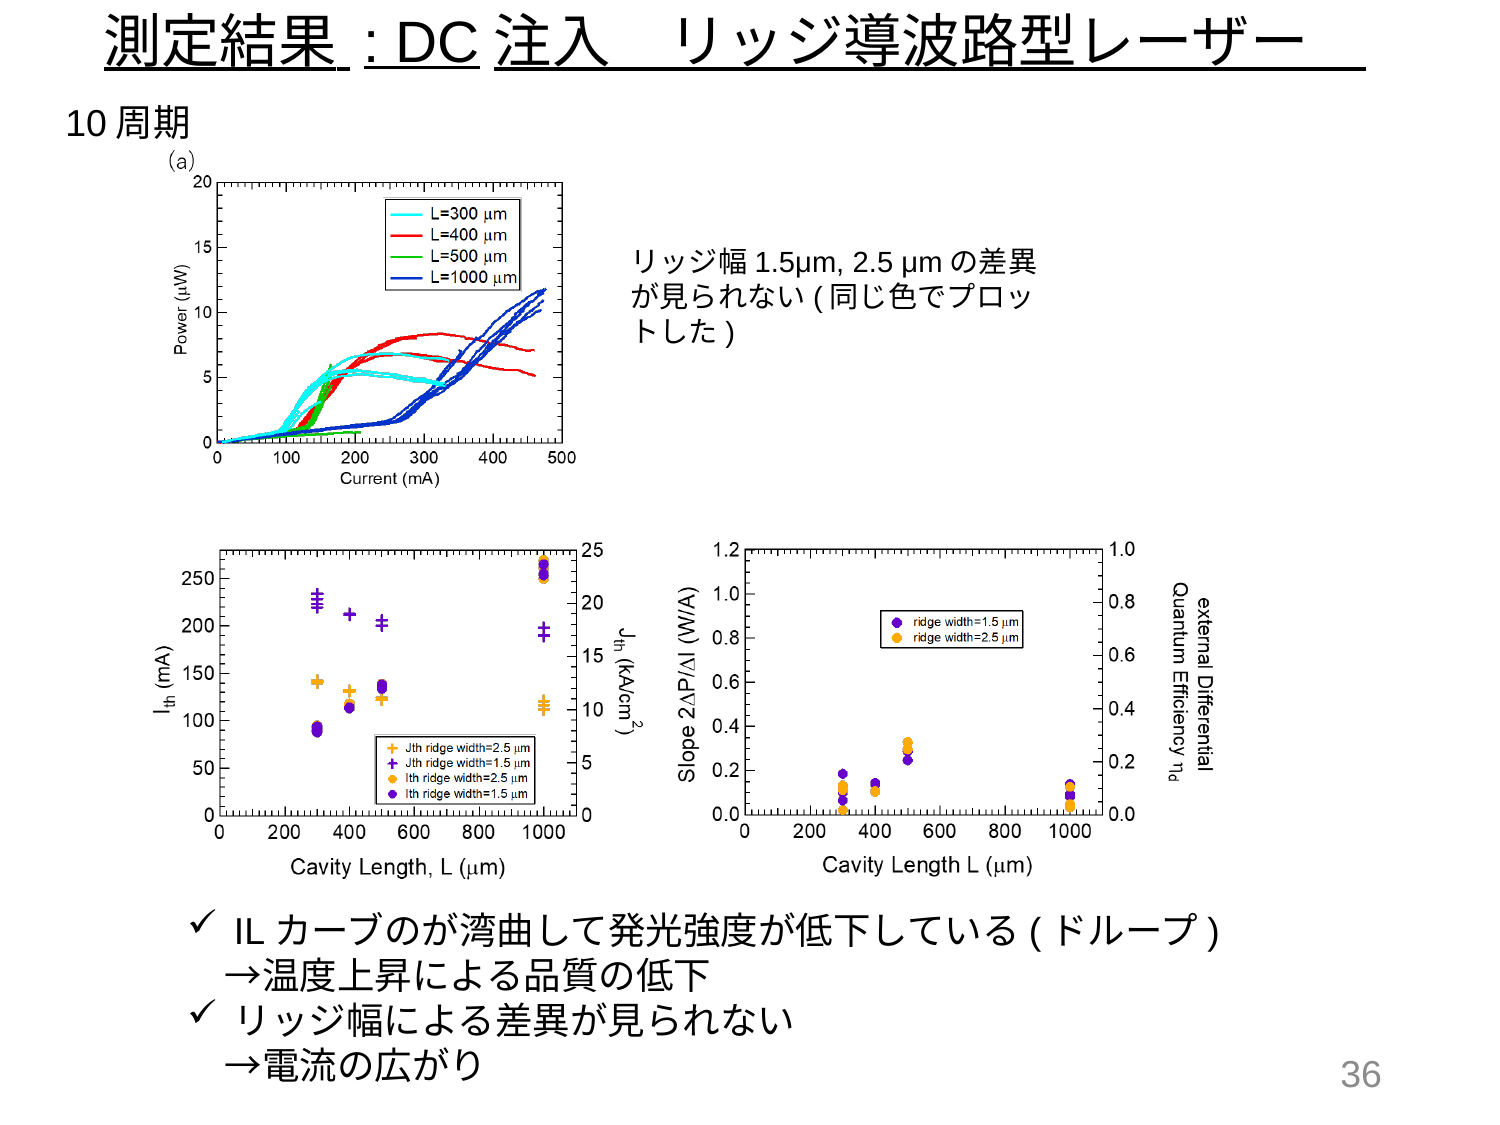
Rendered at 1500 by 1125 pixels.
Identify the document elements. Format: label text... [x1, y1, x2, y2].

slide_number 35 [1059, 1042, 1397, 1103]
picture [121, 526, 1236, 890]
text_box 10周期 [50, 91, 88, 152]
text_box 測定結果 : DC注入 リッジ導波路型レーザー [88, 0, 1383, 153]
picture [148, 142, 606, 501]
text_box ILカーブのが湾曲して発光強度が低下している(ドループ) →温度上昇による品質の低下 リッジ幅による差異が見られない →電流の広がり [172, 854, 1328, 1095]
text_box リッジ幅1.5μm, 2.5 μmの差異が見られない(同じ色でプロットした) [615, 236, 1054, 356]
